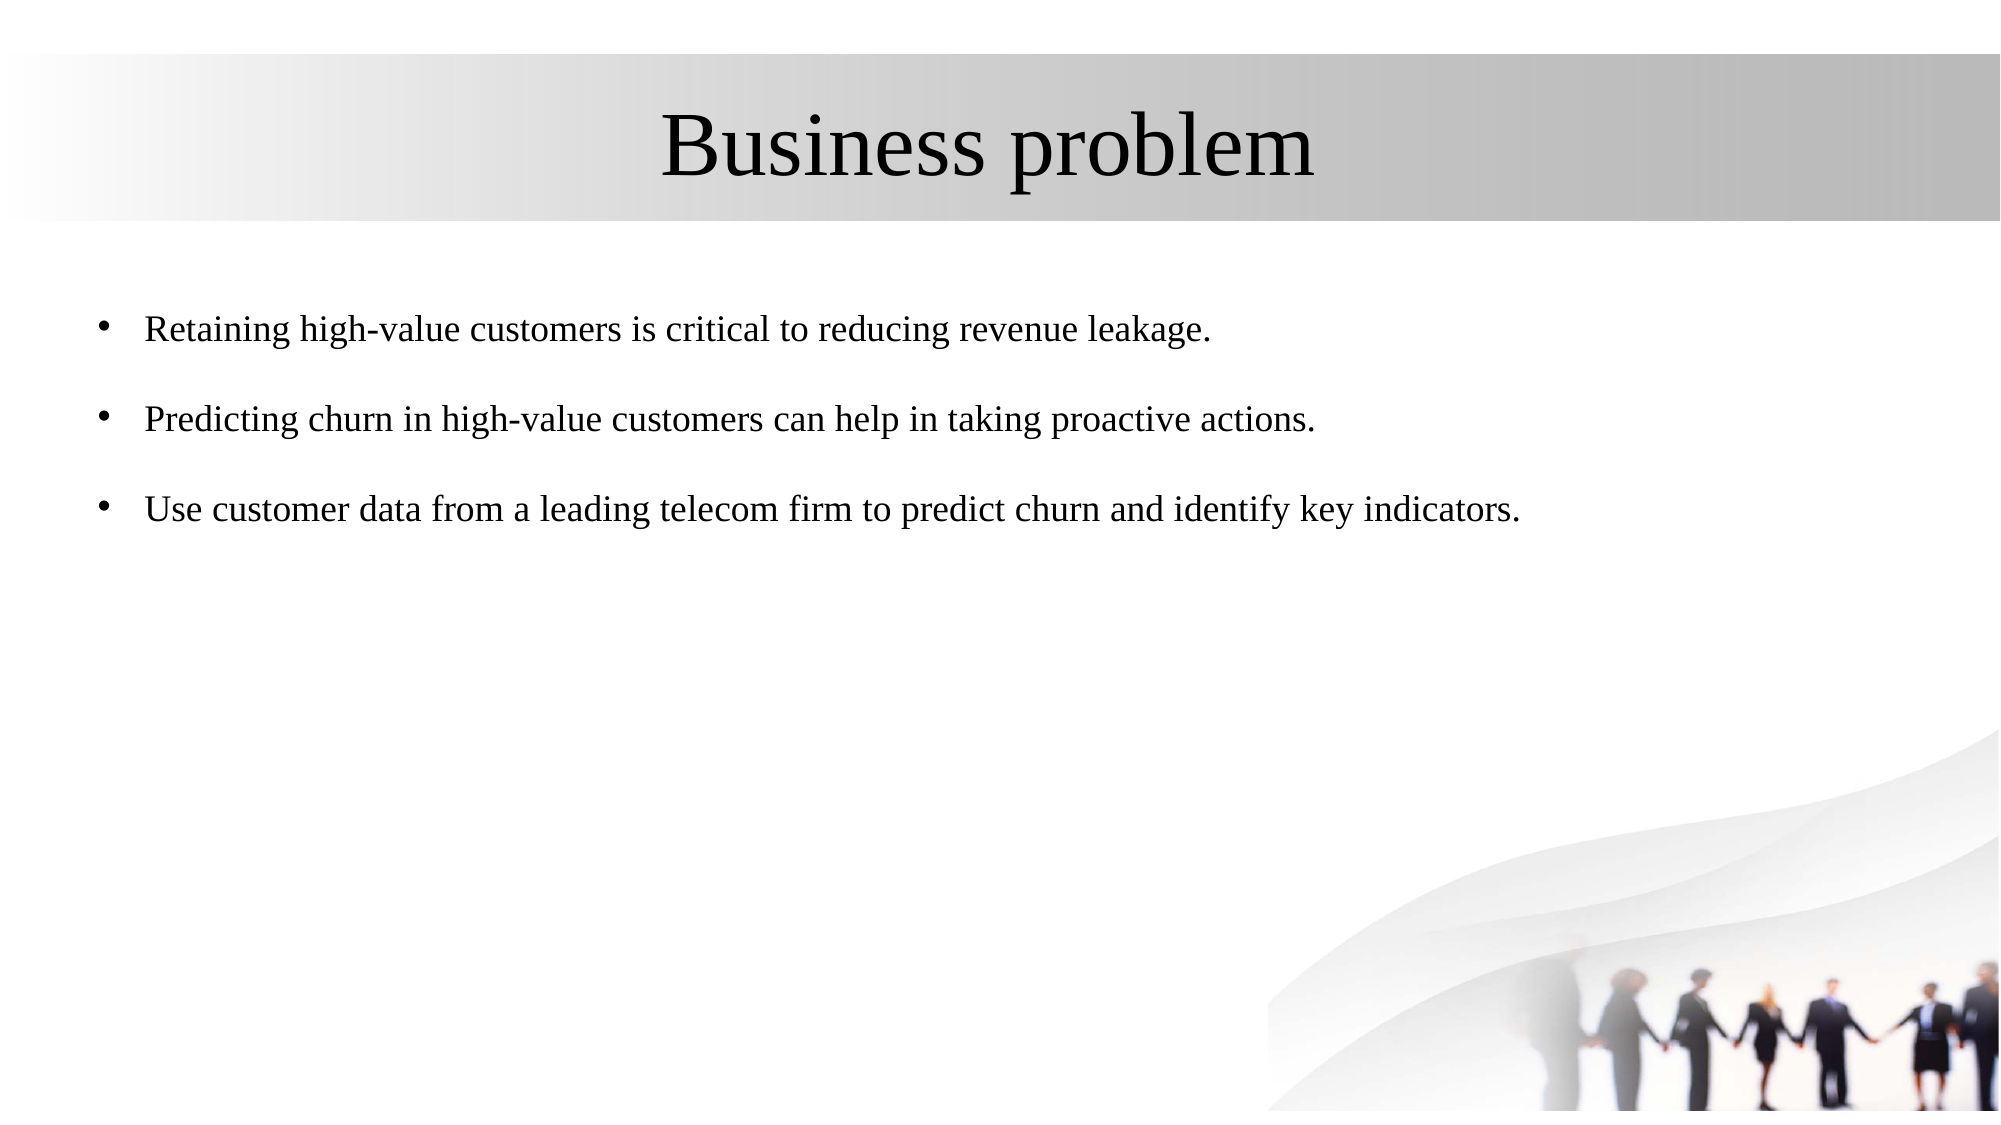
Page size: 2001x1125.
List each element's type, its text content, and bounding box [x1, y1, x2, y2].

picture [1268, 728, 1999, 1111]
title Business problem [99, 44, 1901, 233]
text_box Retaining high-value customers is critical to reducing revenue leakage. Predicting churn in high-value customers can help in taking proactive actions. Use customer data from a leading telecom firm to predict churn and identify key indicators. [82, 251, 1849, 1085]
